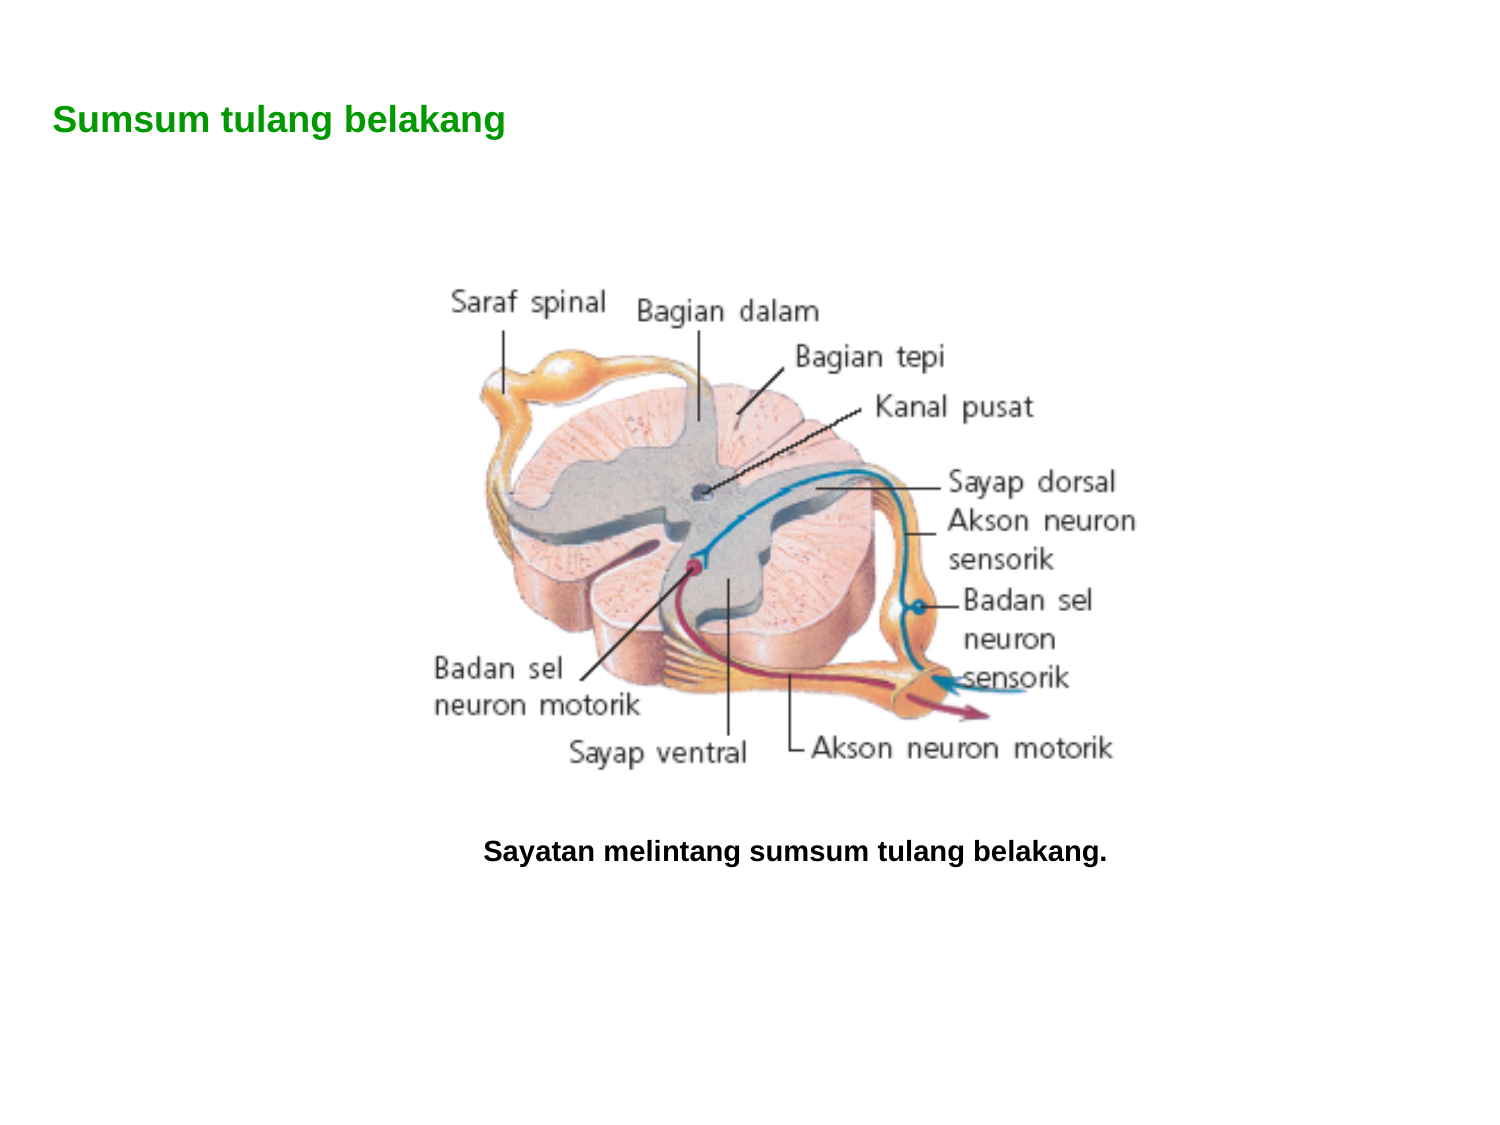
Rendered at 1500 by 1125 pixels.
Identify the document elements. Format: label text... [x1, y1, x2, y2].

picture [412, 274, 1176, 784]
text_box Sayatan melintang sumsum tulang belakang. [349, 824, 1250, 875]
text_box Sumsum tulang belakang [37, 87, 600, 148]
